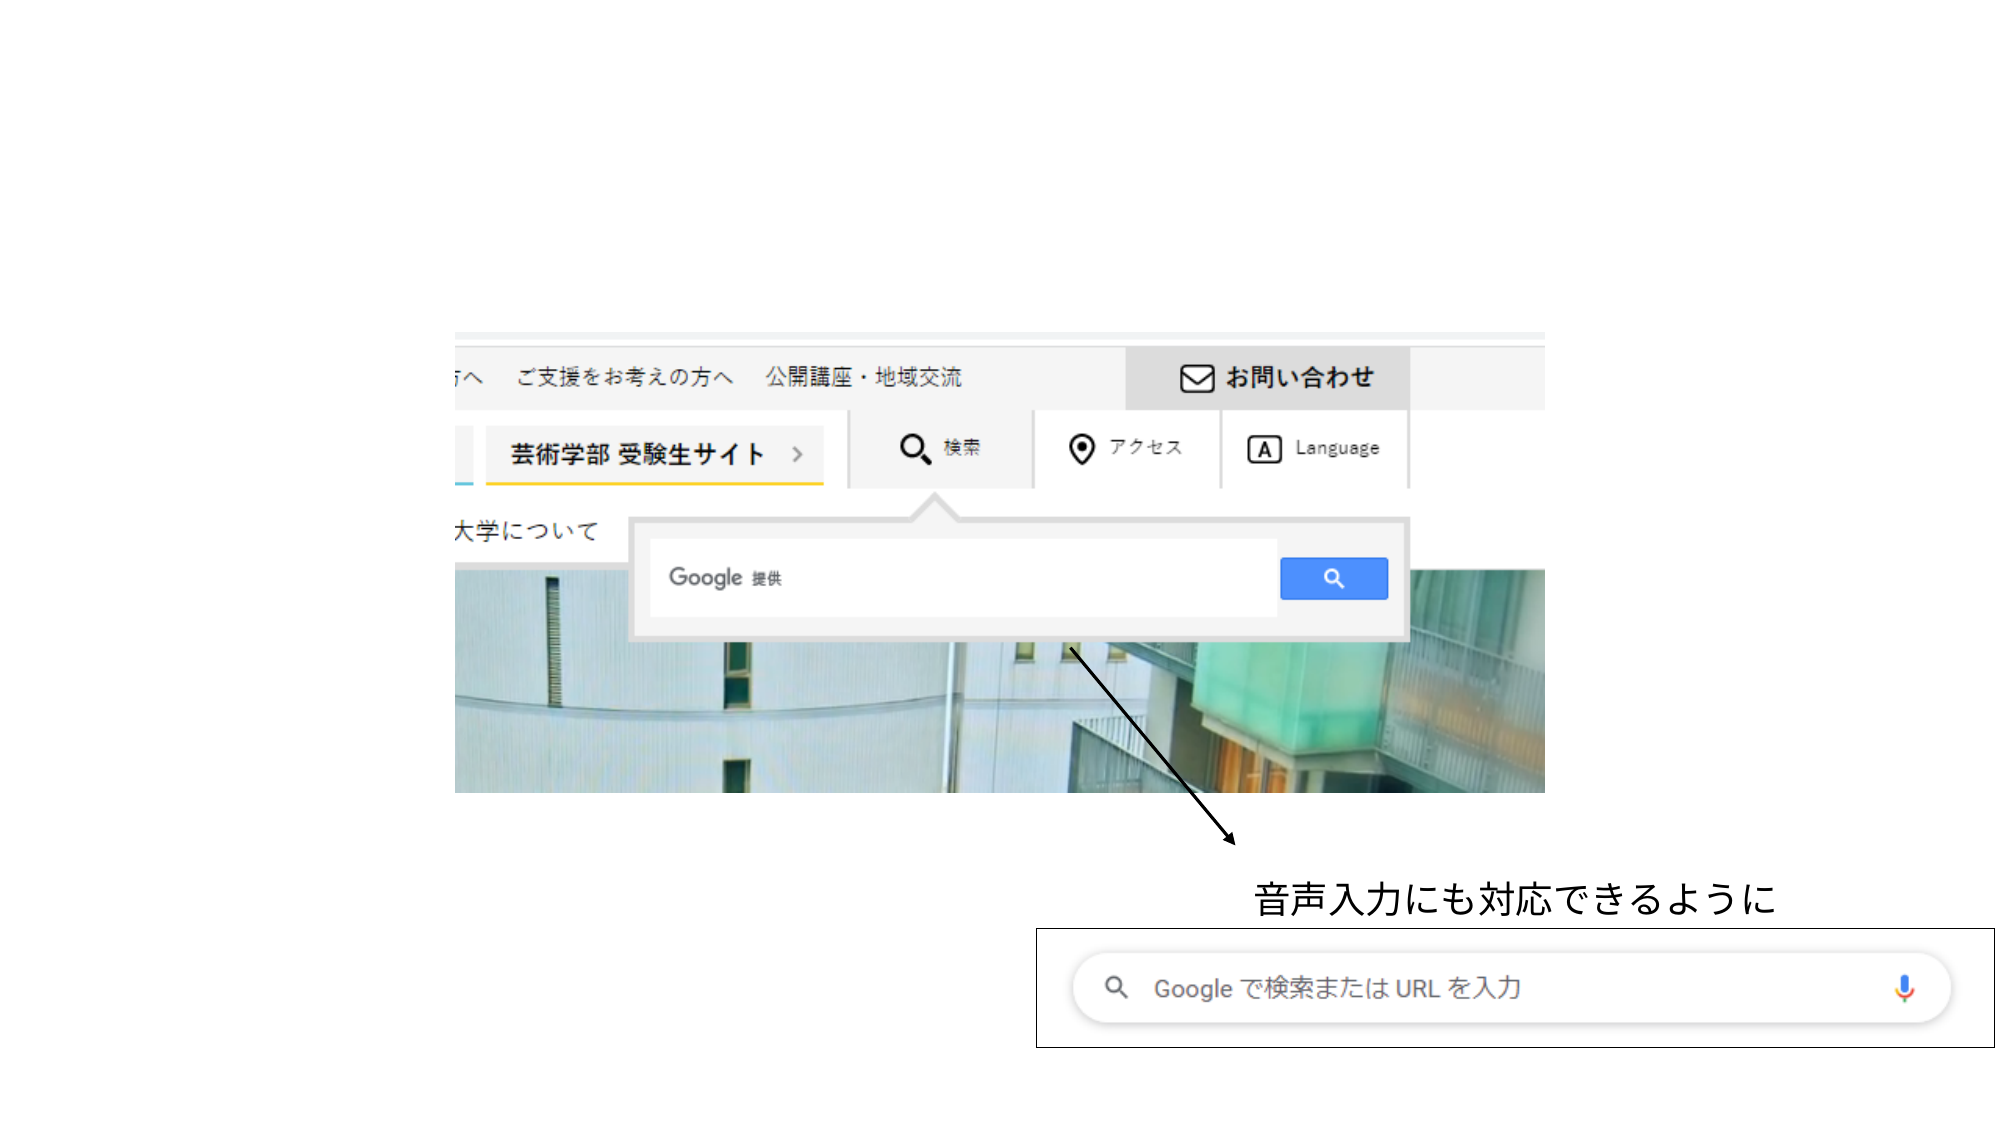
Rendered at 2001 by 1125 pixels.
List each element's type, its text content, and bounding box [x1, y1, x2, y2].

picture [455, 332, 1545, 793]
text_box 音声入力にも対応できるように [1238, 868, 1793, 928]
picture [1036, 928, 1995, 1048]
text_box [1070, 647, 1236, 846]
